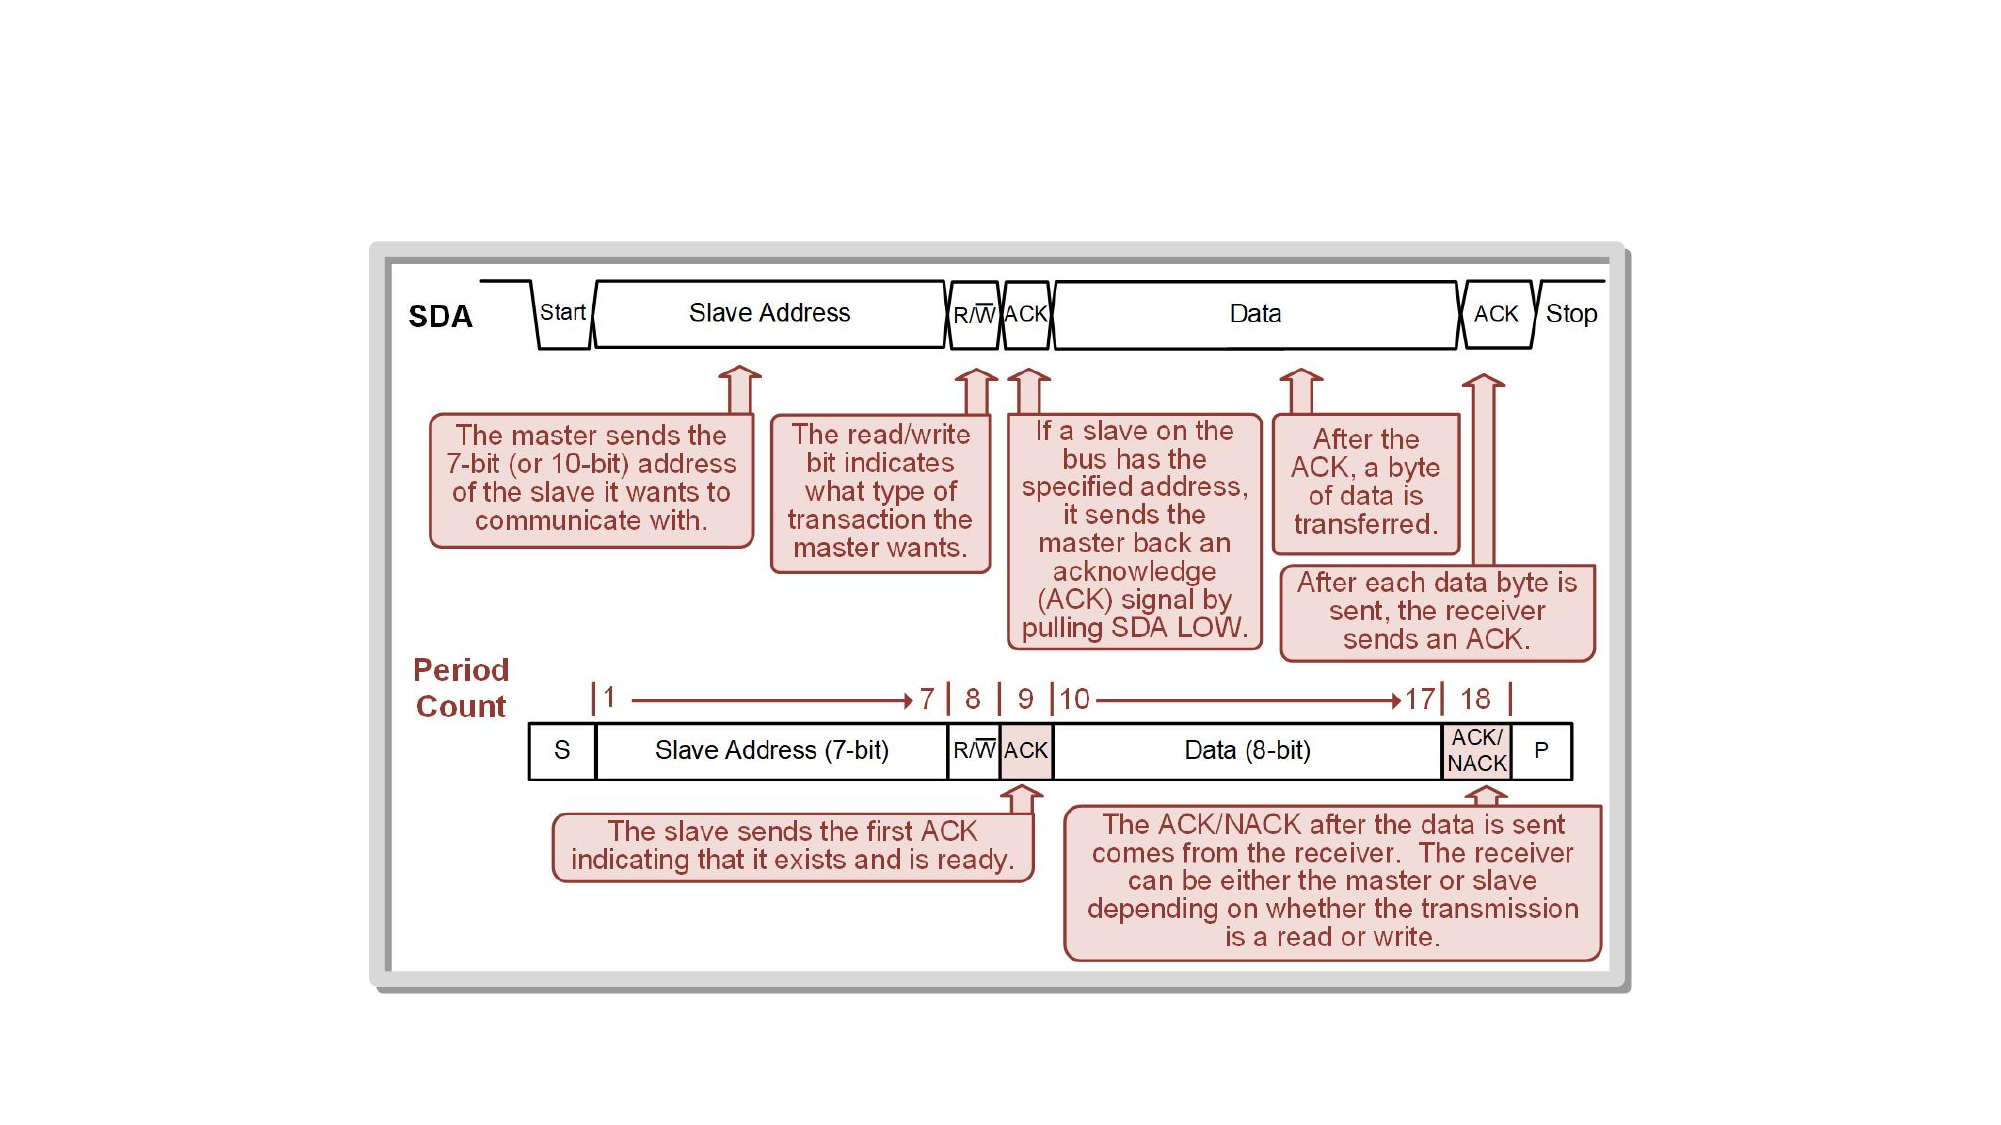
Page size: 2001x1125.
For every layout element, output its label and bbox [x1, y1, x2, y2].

list [368, 240, 1632, 994]
